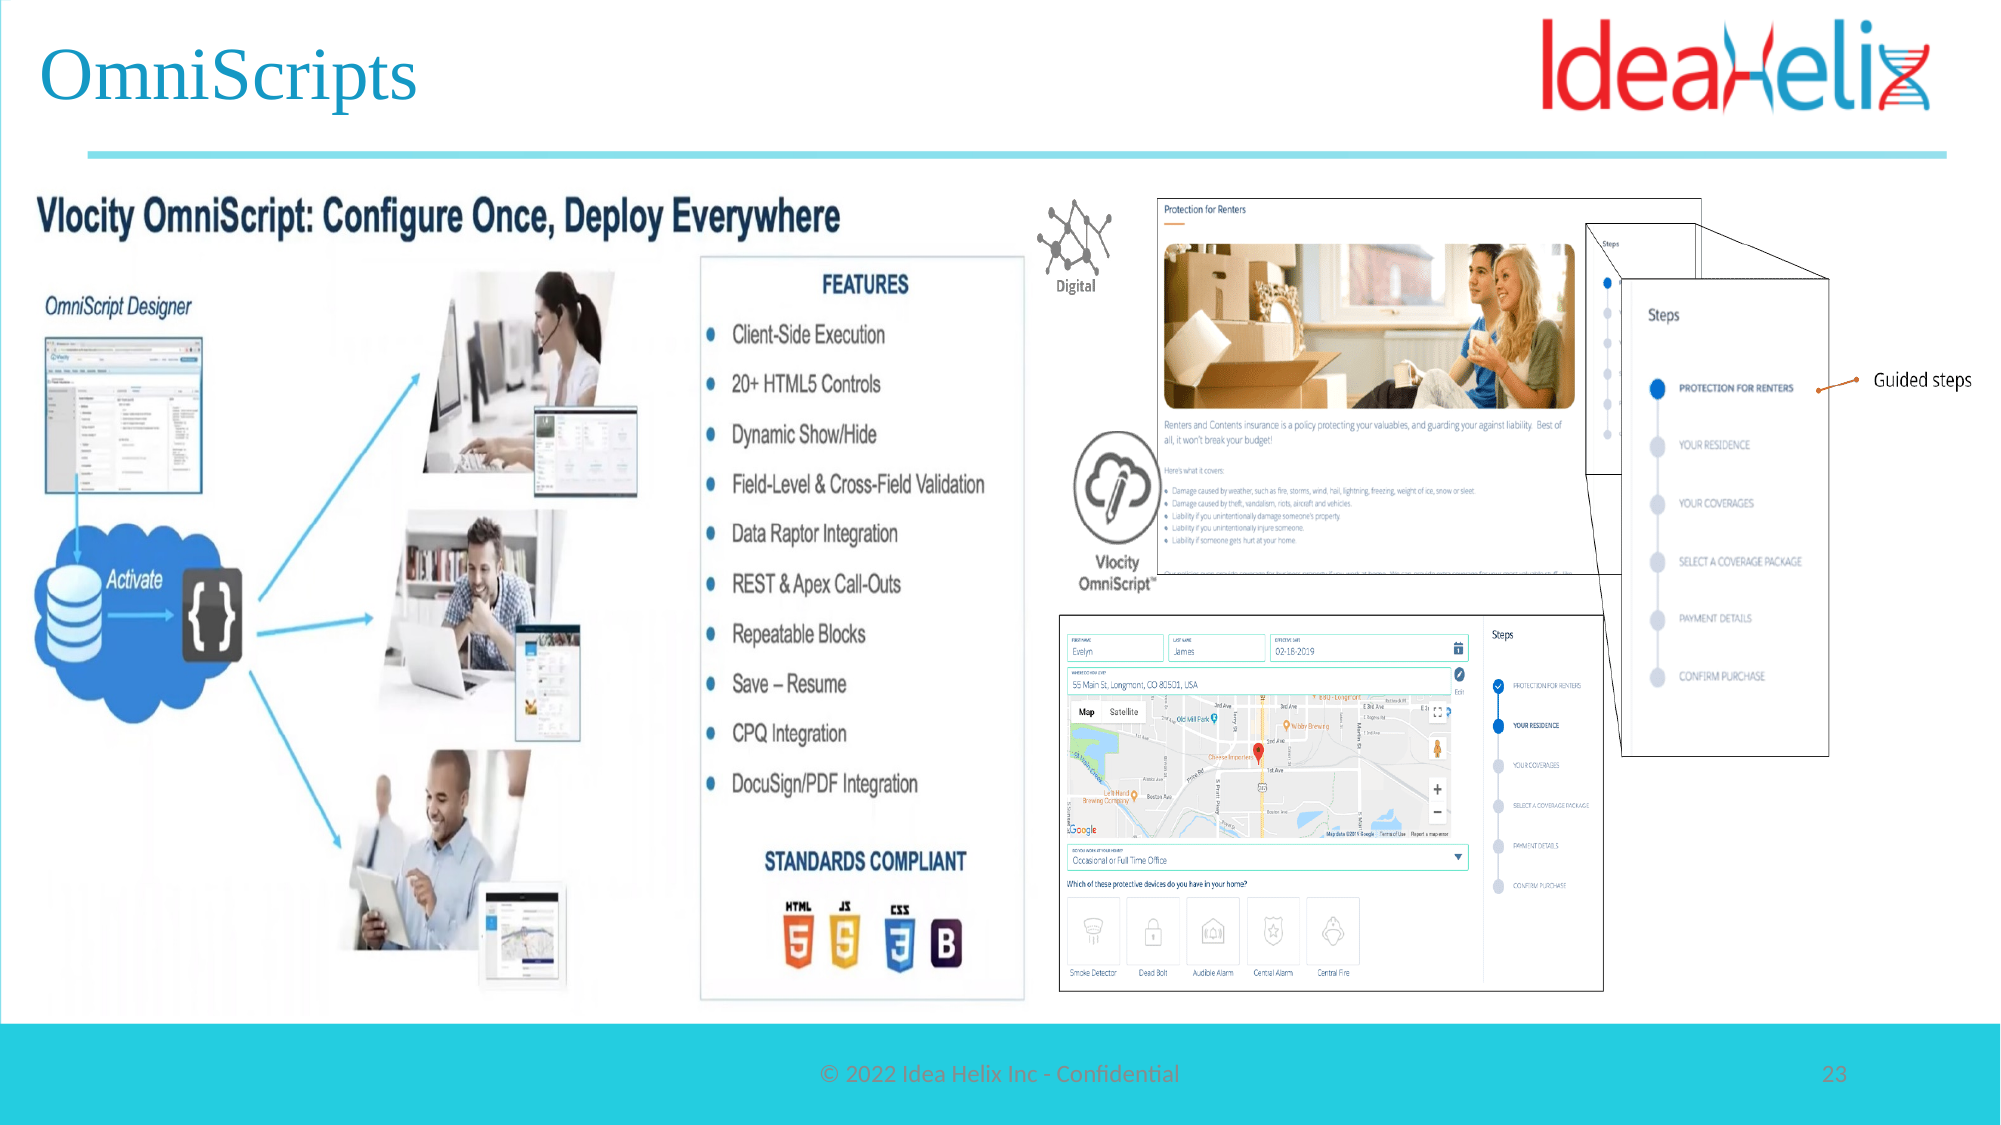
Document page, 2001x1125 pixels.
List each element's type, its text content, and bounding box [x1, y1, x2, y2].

picture [0, 0, 2001, 1125]
slide_number 23 [1412, 1042, 1863, 1103]
title OmniScripts [24, 0, 1571, 150]
footer © 2022 Idea Helix Inc - Confidential [662, 1042, 1338, 1103]
